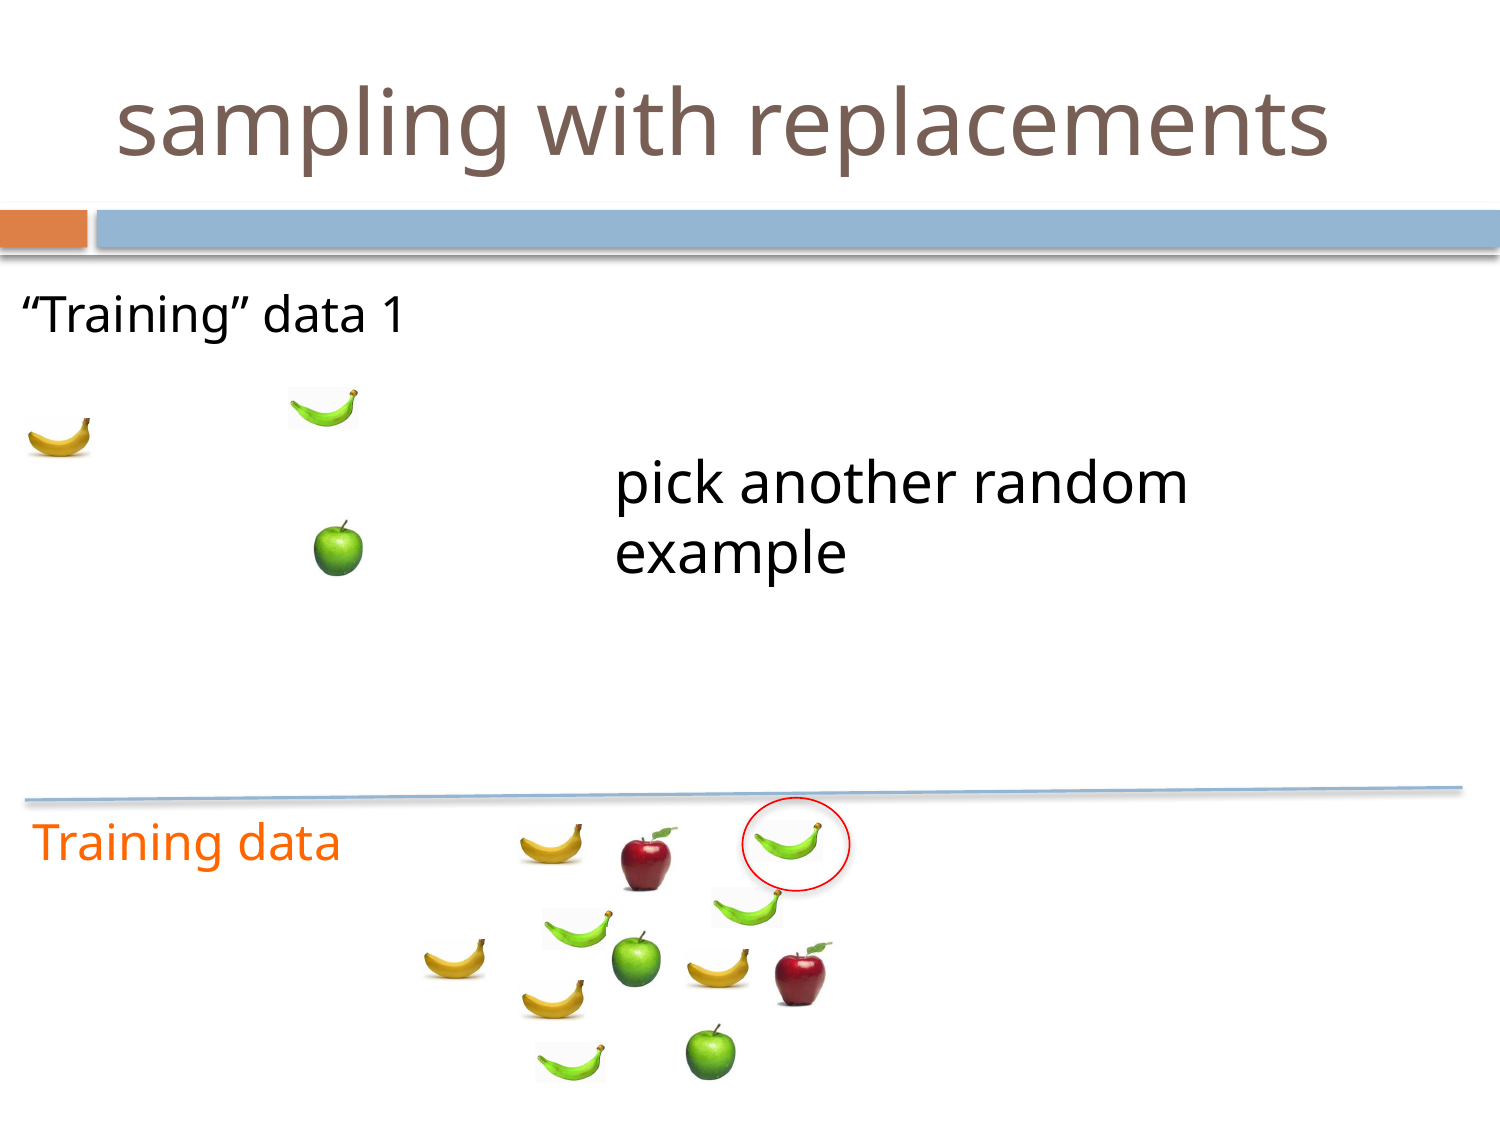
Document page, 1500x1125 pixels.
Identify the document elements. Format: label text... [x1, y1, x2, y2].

picture [612, 824, 684, 895]
picture [711, 886, 783, 928]
text_box “Training” data 1 [7, 274, 424, 350]
picture [24, 418, 94, 460]
title sampling with replacements [100, 37, 1438, 200]
picture [516, 824, 586, 866]
picture [680, 1020, 743, 1083]
picture [767, 939, 839, 1010]
text_box Training data [18, 803, 357, 879]
picture [419, 939, 490, 981]
picture [542, 908, 668, 990]
picture [287, 387, 360, 429]
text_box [24, 787, 1463, 801]
picture [751, 820, 824, 862]
picture [307, 515, 371, 579]
picture [534, 1041, 607, 1083]
text_box [741, 810, 851, 892]
picture [518, 979, 588, 1021]
picture [683, 948, 753, 990]
text_box pick another random example [600, 437, 1405, 593]
